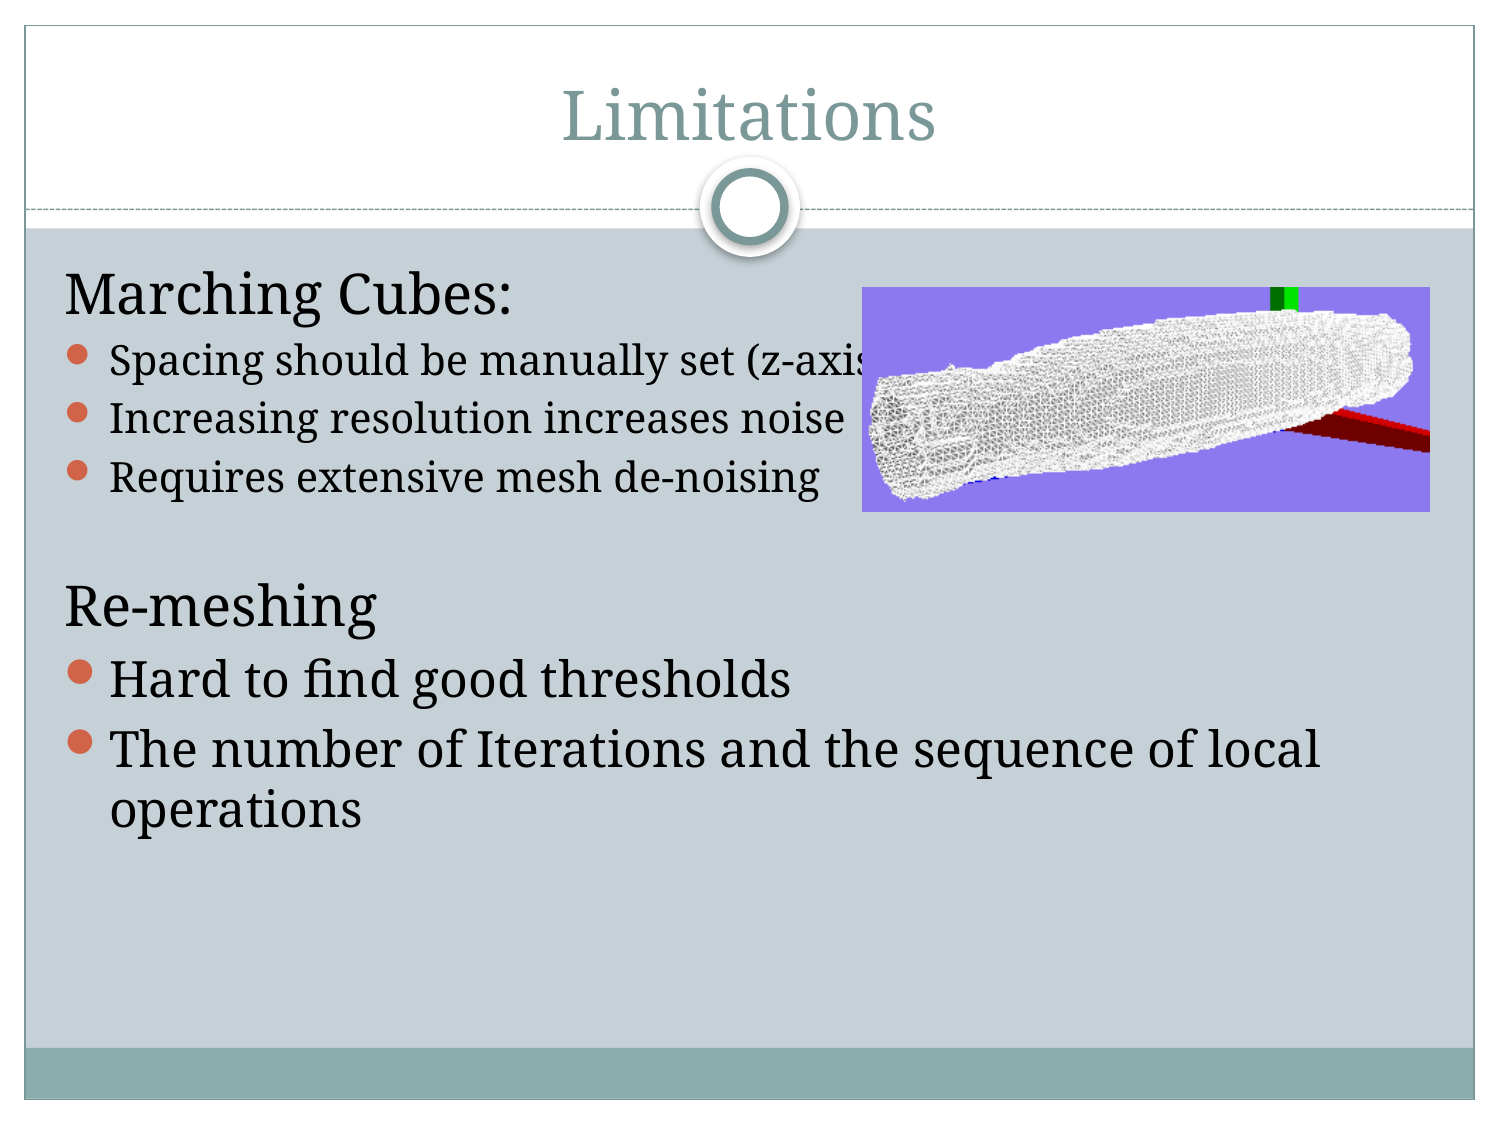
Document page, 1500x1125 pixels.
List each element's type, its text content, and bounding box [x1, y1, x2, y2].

picture [862, 287, 1430, 512]
list Marching Cubes: Spacing should be manually set (z-axis) Increasing resolution increases noise Requires extensive mesh de-noising Re-meshing Hard to find good thresholds The number of Iterations and the sequence of local operations [49, 250, 1445, 1001]
title Limitations [49, 37, 1450, 162]
